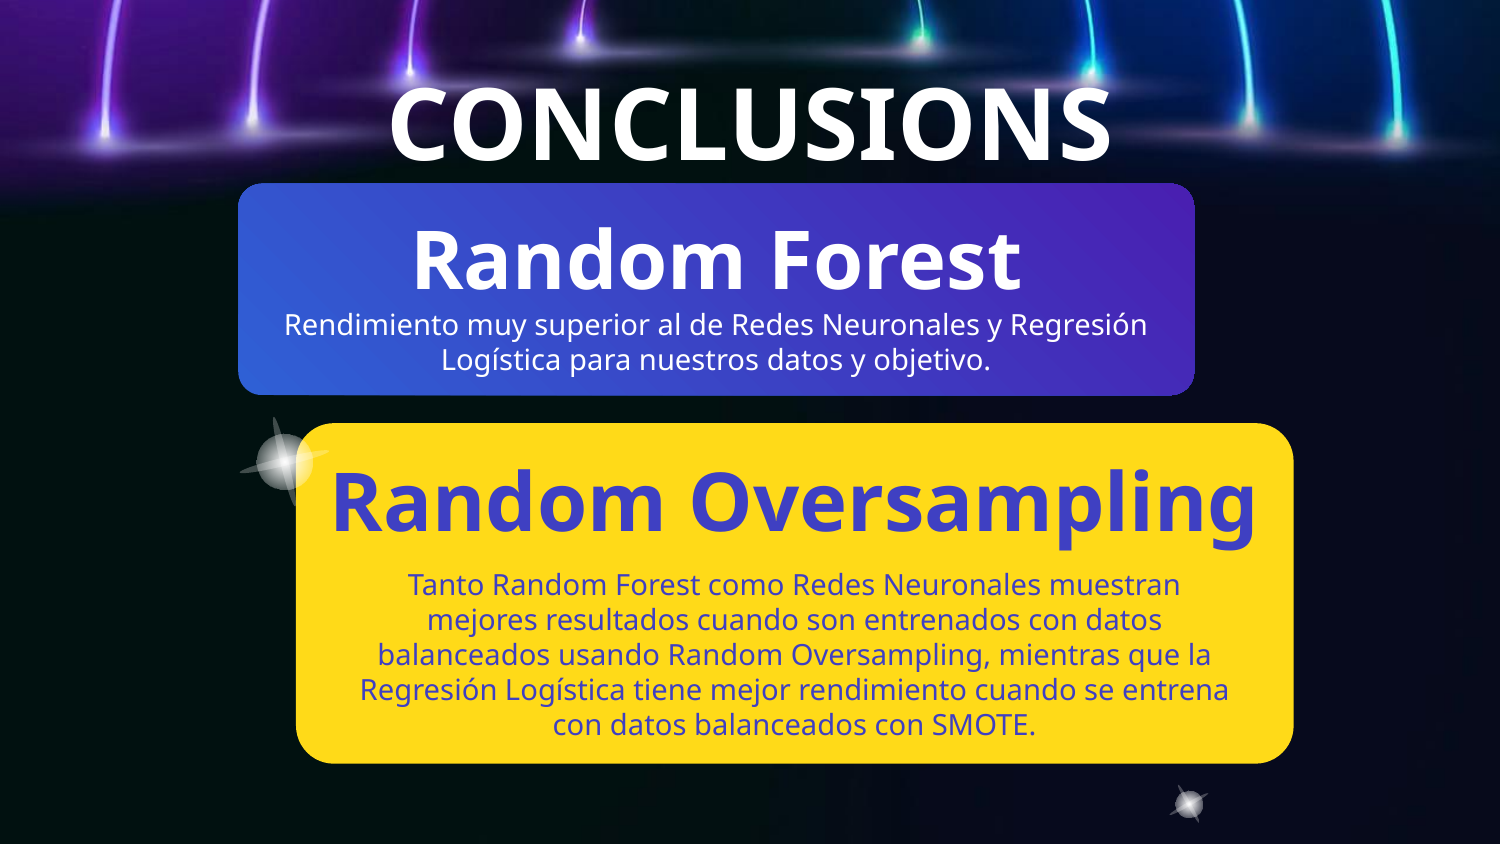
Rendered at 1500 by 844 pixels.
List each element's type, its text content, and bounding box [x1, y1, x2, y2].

text_box [333, 423, 1292, 450]
title Random Oversampling [171, 450, 1418, 548]
text_box [295, 548, 1294, 764]
title CONCLUSIONS [118, 45, 1382, 167]
subtitle Rendimiento muy superior al de Redes Neuronales y Regresión Logística para nuestros datos y objetivo. [264, 315, 1169, 368]
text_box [1166, 781, 1211, 827]
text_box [239, 416, 330, 508]
text_box [238, 183, 1195, 396]
title Random Forest [264, 208, 1169, 306]
subtitle Tanto Random Forest como Redes Neuronales muestran mejores resultados cuando son entrenados con datos balanceados usando Random Oversampling, mientras que la Regresión Logística tiene mejor rendimiento cuando se entrena con datos balanceados con SMOTE. [342, 627, 1247, 681]
picture [0, 0, 1500, 844]
